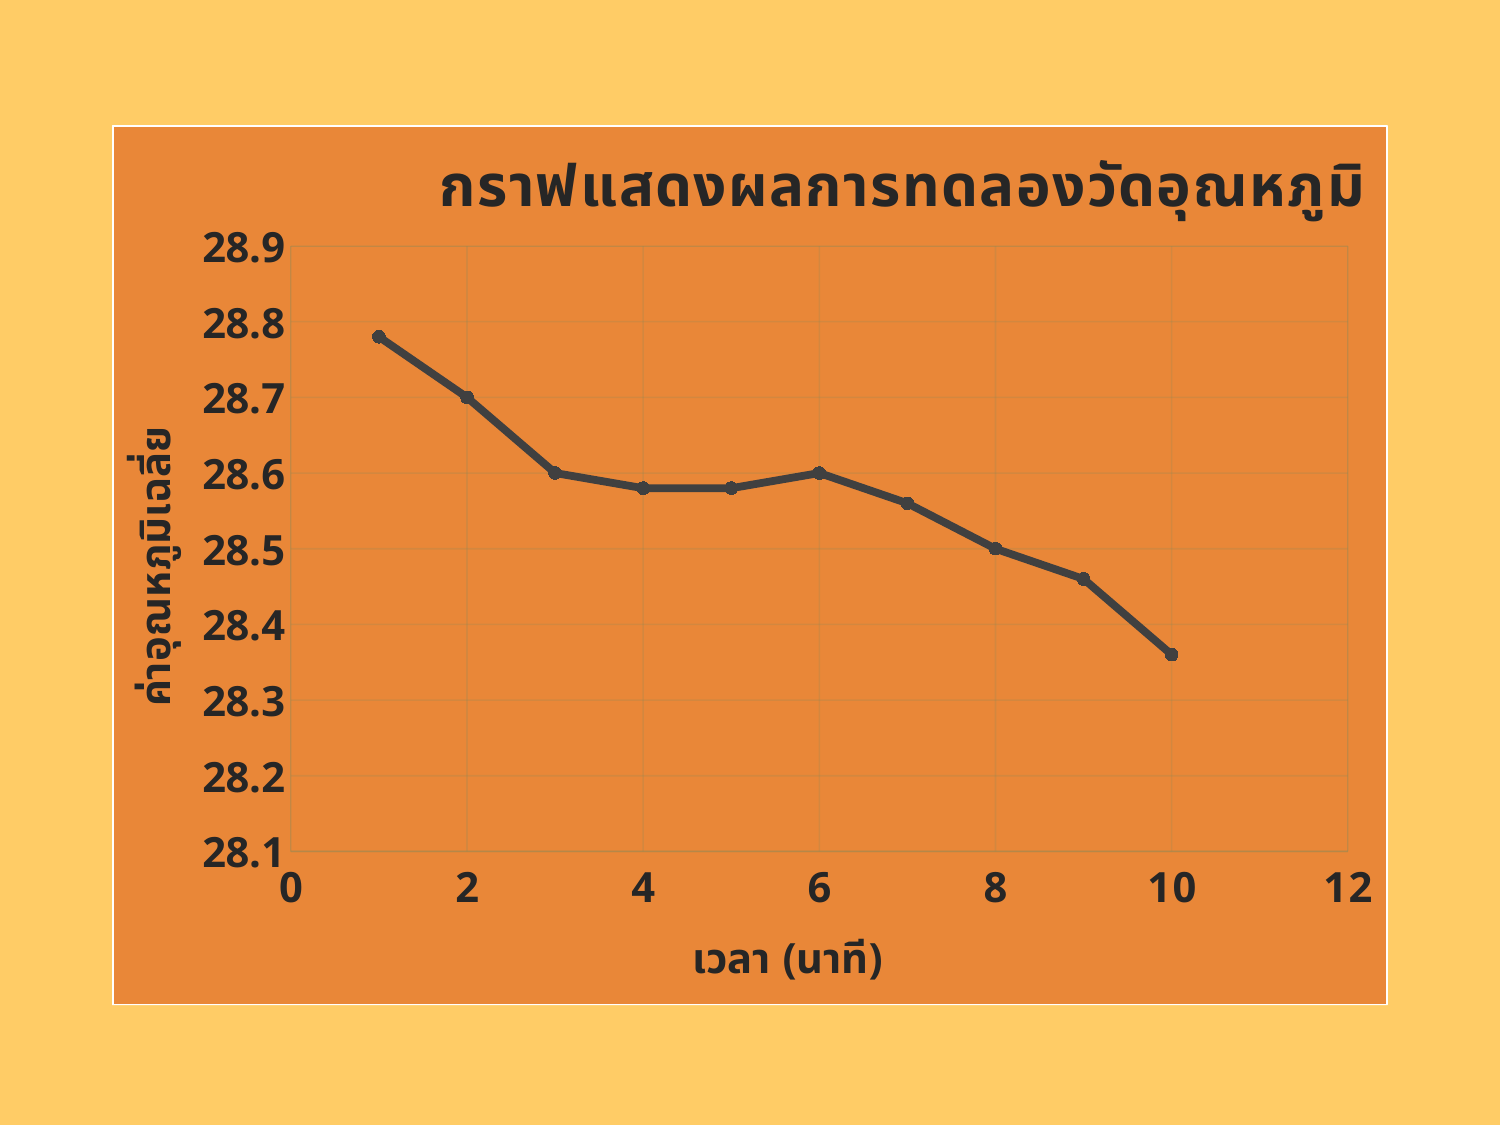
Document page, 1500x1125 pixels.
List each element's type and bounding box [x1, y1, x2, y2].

chart [111, 125, 1389, 1006]
